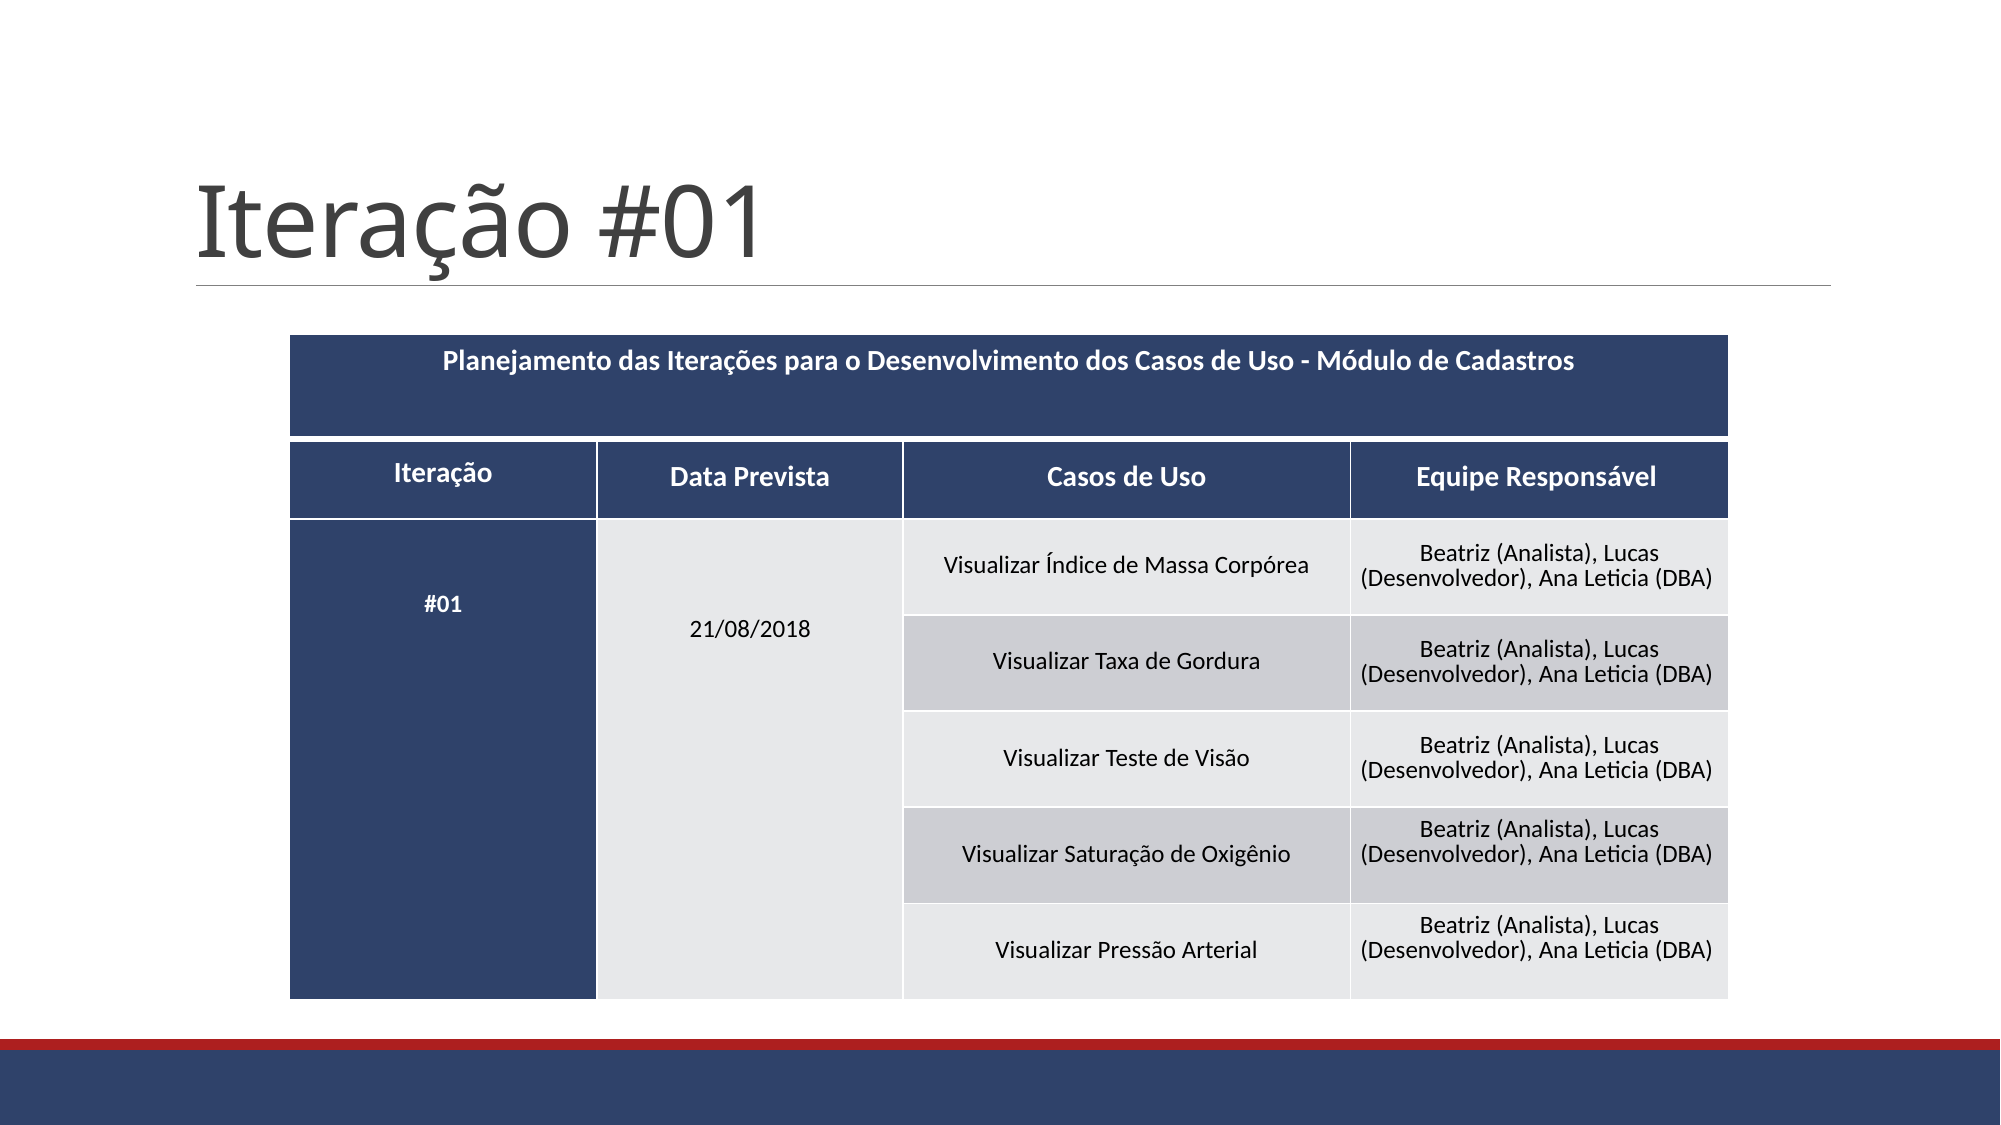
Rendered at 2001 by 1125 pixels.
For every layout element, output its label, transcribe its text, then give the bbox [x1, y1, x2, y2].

table_cell Beatriz (Analista), Lucas (Desenvolvedor), Ana Leticia (DBA) [1351, 904, 1728, 999]
table_header Planejamento das Iterações para o Desenvolvimento dos Casos de Uso - Módulo de Cadastros [290, 335, 1728, 436]
table_cell Visualizar Teste de Visão [904, 712, 1350, 806]
table_cell Data Prevista [598, 442, 902, 518]
table_cell Beatriz (Analista), Lucas (Desenvolvedor), Ana Leticia (DBA) [1351, 808, 1728, 903]
table_cell Visualizar Saturação de Oxigênio [904, 808, 1350, 903]
table_cell Beatriz (Analista), Lucas (Desenvolvedor), Ana Leticia (DBA) [1351, 520, 1728, 614]
table_cell Beatriz (Analista), Lucas (Desenvolvedor), Ana Leticia (DBA) [1351, 616, 1728, 710]
table_cell #01 [290, 520, 596, 999]
table_cell Visualizar Taxa de Gordura [904, 616, 1350, 710]
table_cell Casos de Uso [904, 442, 1350, 518]
table_cell Equipe Responsável [1351, 442, 1728, 518]
table_cell 21/08/2018 [598, 520, 902, 999]
table_cell Beatriz (Analista), Lucas (Desenvolvedor), Ana Leticia (DBA) [1351, 712, 1728, 806]
table_cell Iteração [290, 442, 596, 518]
table_cell Visualizar Pressão Arterial [904, 904, 1350, 999]
title Iteração #01 [180, 47, 1830, 285]
table_cell Visualizar Índice de Massa Corpórea [904, 520, 1350, 614]
